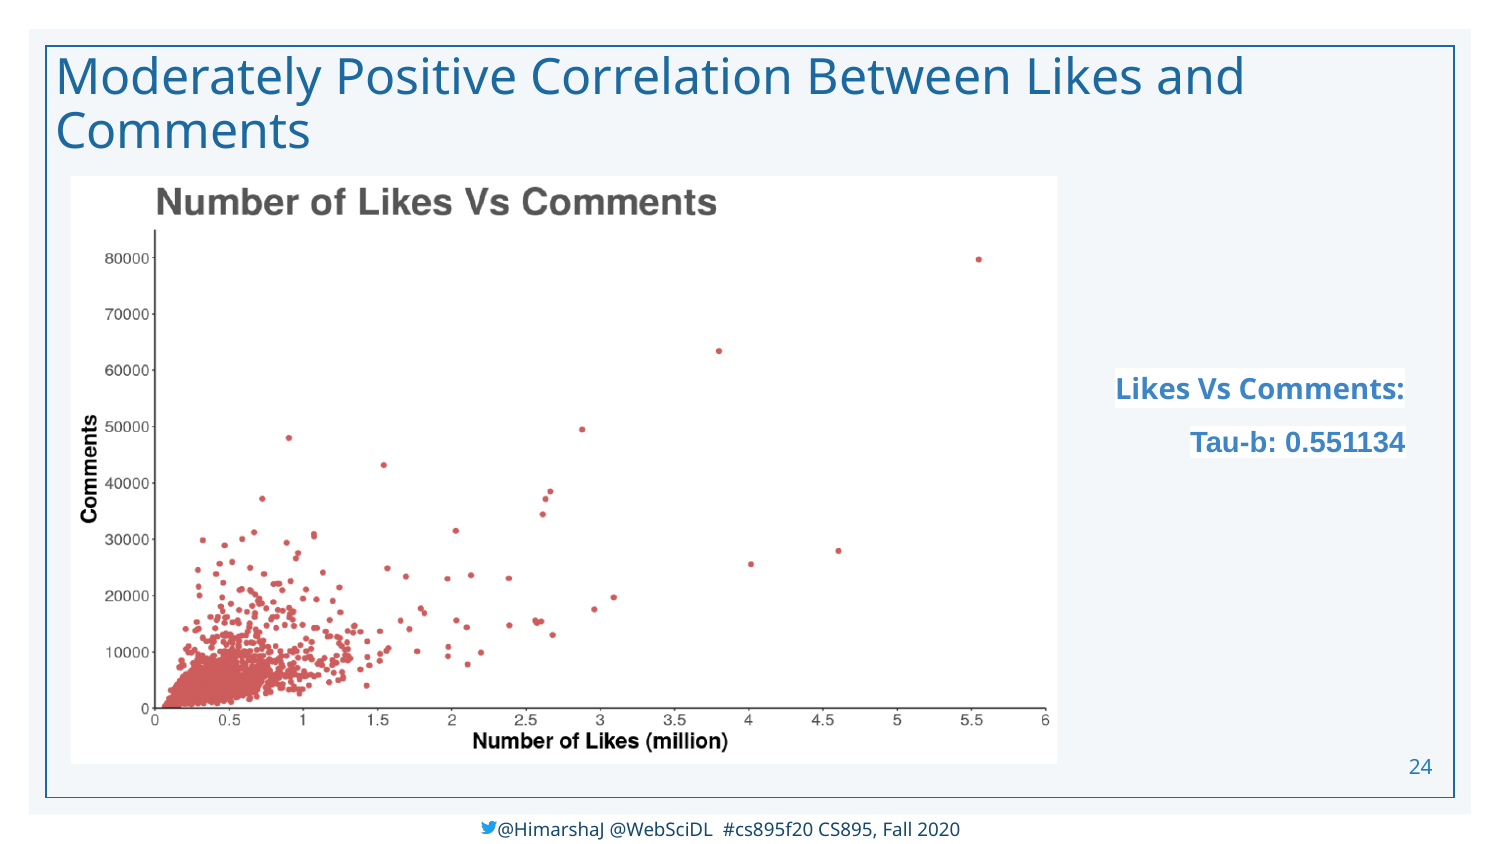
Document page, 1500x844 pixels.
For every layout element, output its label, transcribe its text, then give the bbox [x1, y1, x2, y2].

picture [481, 821, 497, 834]
slide_number ‹#› [1309, 720, 1444, 788]
text_box Likes Vs Comments: Tau-b: 0.551134 [1100, 351, 1500, 483]
title Moderately Positive Correlation Between Likes and Comments [43, 66, 1437, 198]
picture [71, 175, 1057, 764]
